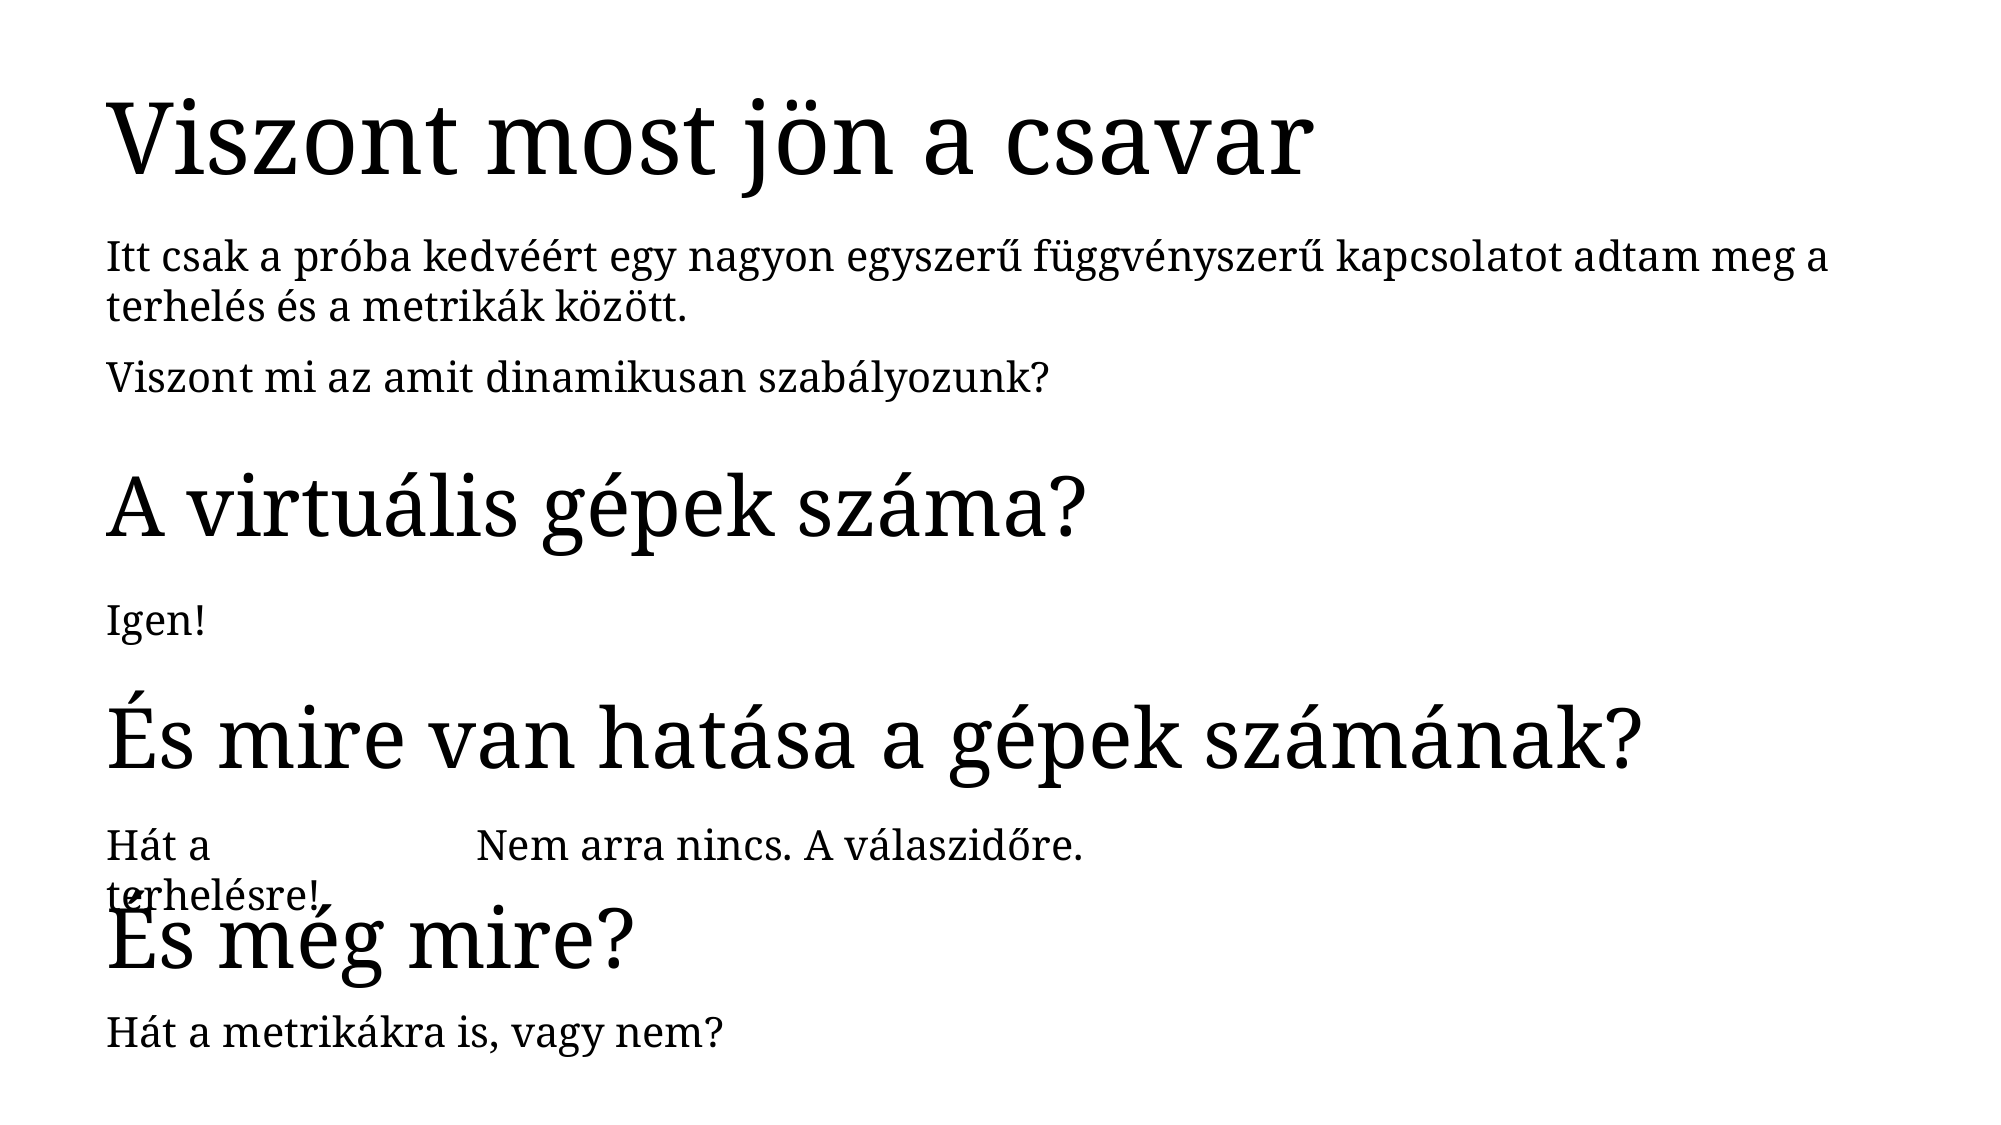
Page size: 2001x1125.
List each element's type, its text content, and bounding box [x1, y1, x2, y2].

text_box Nem arra nincs. A válaszidőre. [458, 806, 1496, 888]
text_box És mire van hatása a gépek számának? [88, 673, 1845, 828]
text_box És még mire? [88, 873, 1845, 994]
text_box Hát a terhelésre! [88, 806, 426, 873]
text_box [0, 0, 2000, 288]
text_box Viszont most jön a csavar [88, 63, 1845, 218]
text_box Igen! [88, 582, 1892, 663]
text_box Itt csak a próba kedvéért egy nagyon egyszerű függvényszerű kapcsolatot adtam meg a terhelés és a metrikák között. Viszont mi az amit dinamikusan szabályozunk? [88, 218, 1892, 398]
text_box A virtuális gépek száma? [88, 441, 1845, 596]
text_box Hát a metrikákra is, vagy nem? [88, 994, 1892, 1075]
